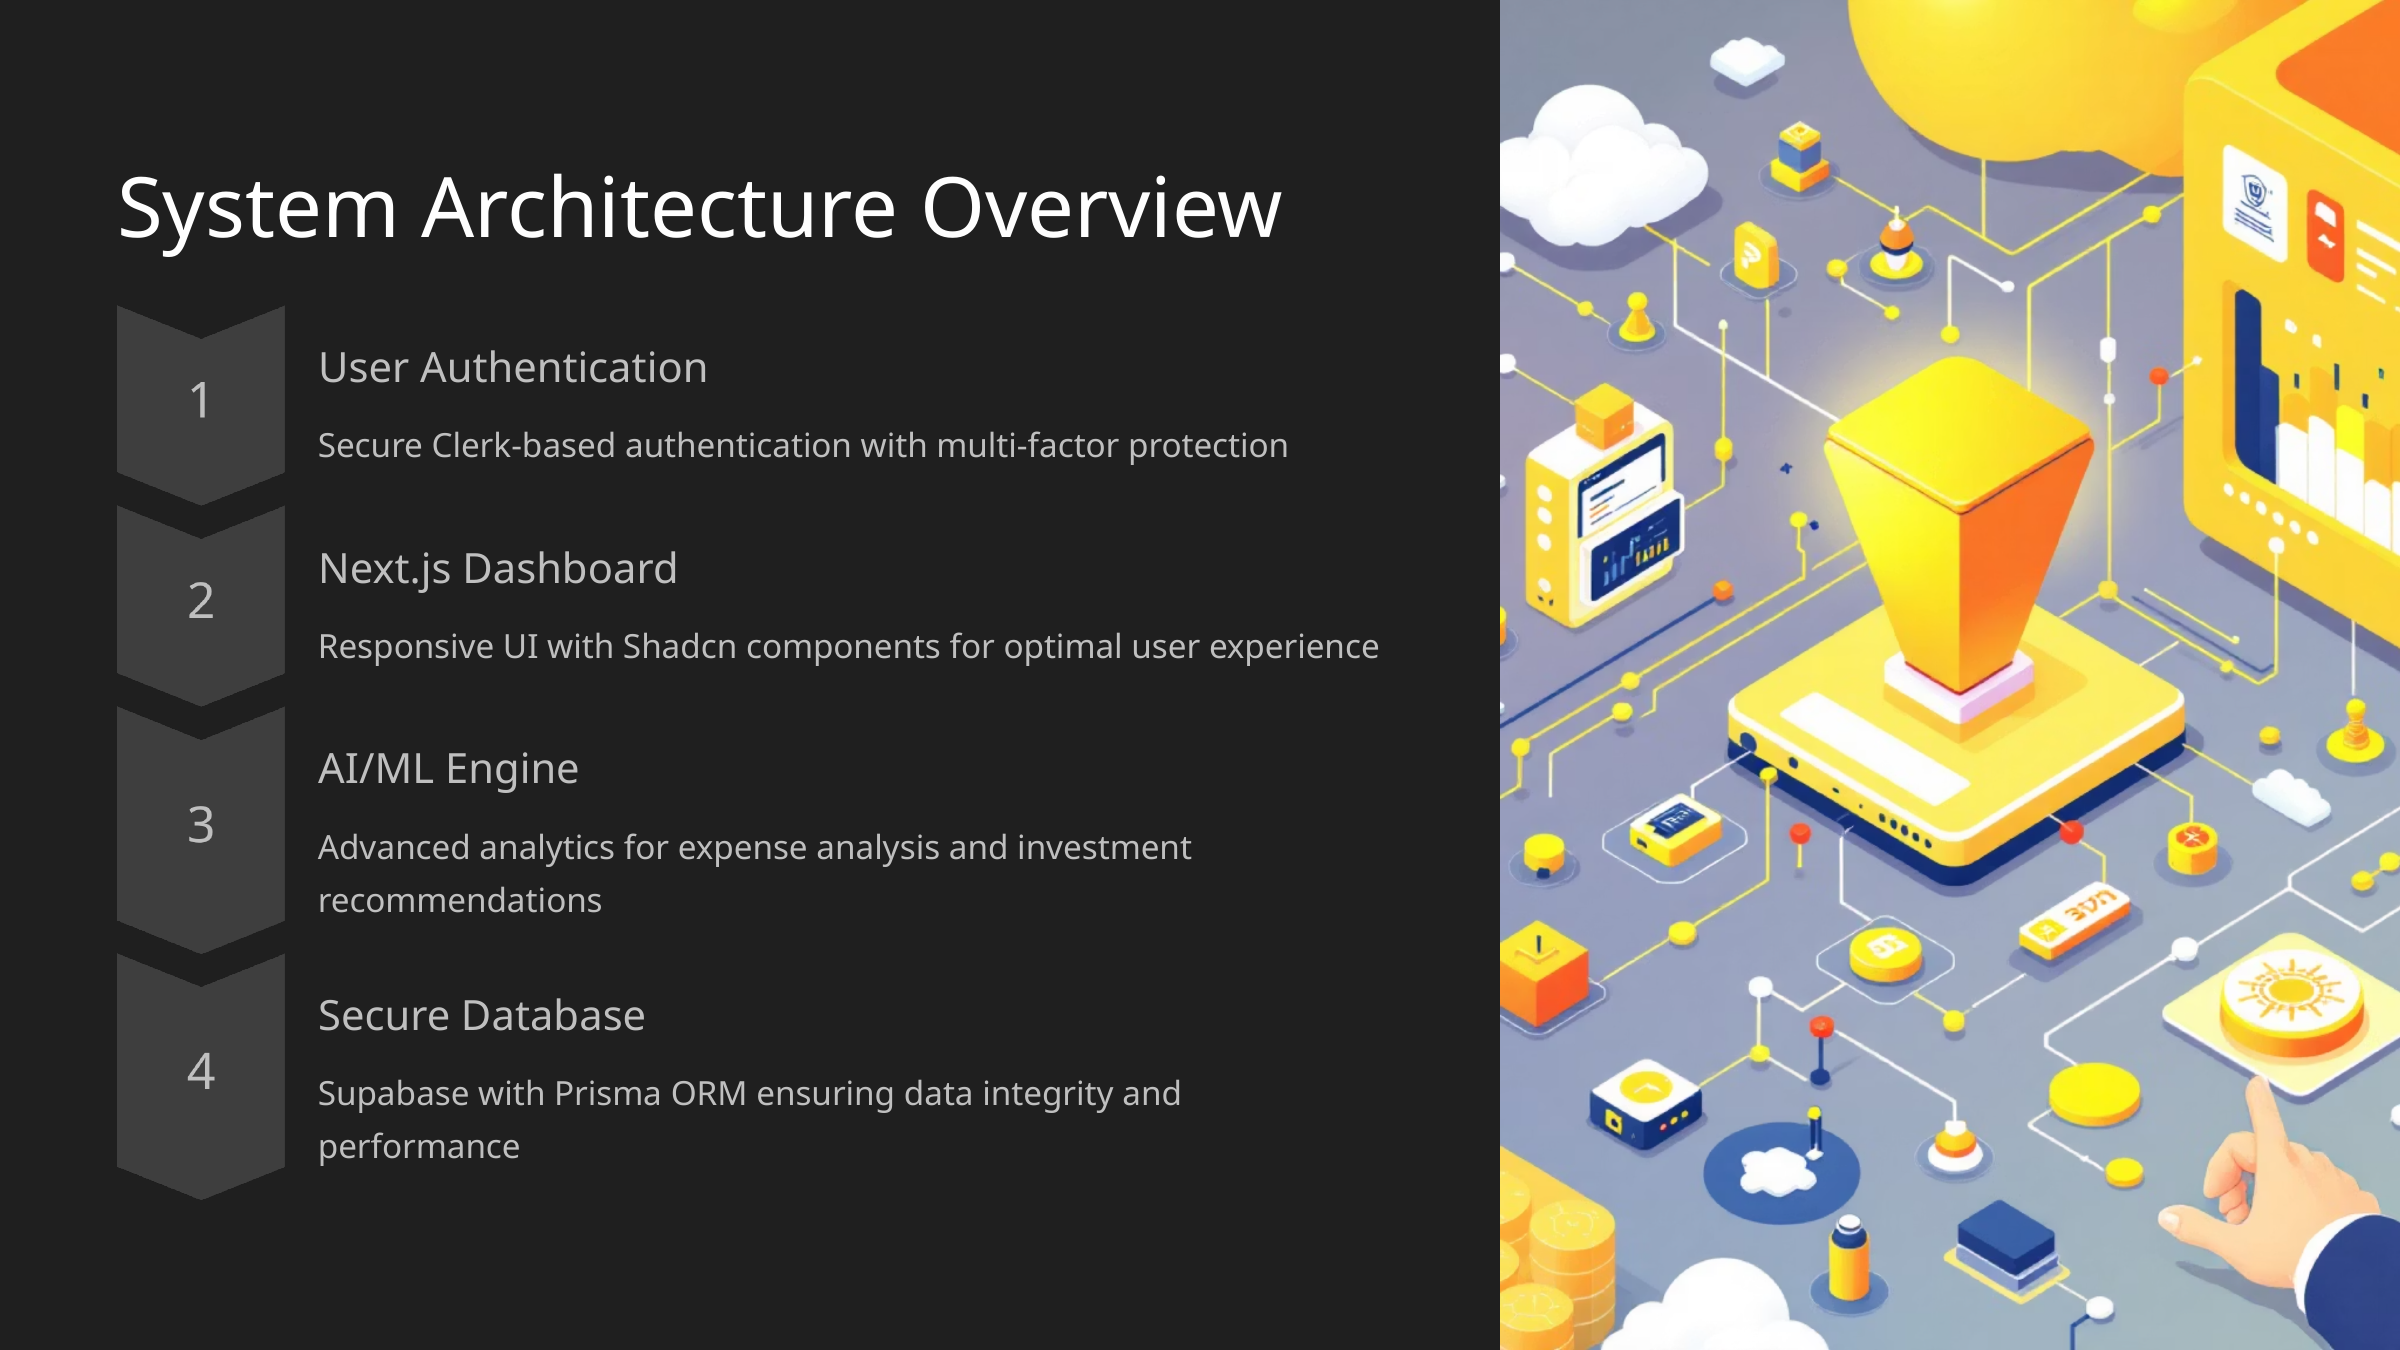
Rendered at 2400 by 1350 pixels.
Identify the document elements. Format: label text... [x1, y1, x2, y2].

text_box System Architecture Overview [117, 150, 1302, 255]
text_box Next.js Dashboard [318, 539, 737, 592]
text_box User Authentication [318, 338, 737, 391]
text_box Advanced analytics for expense analysis and investment recommendations [318, 812, 1383, 920]
text_box Secure Database [318, 986, 737, 1039]
picture [117, 304, 285, 1200]
text_box Supabase with Prisma ORM ensuring data integrity and performance [318, 1059, 1383, 1167]
text_box Secure Clerk-based authentication with multi-factor protection [318, 410, 1383, 465]
text_box Responsive UI with Shadcn components for optimal user experience [318, 611, 1383, 666]
picture [1499, 0, 2400, 1350]
text_box AI/ML Engine [318, 740, 737, 793]
